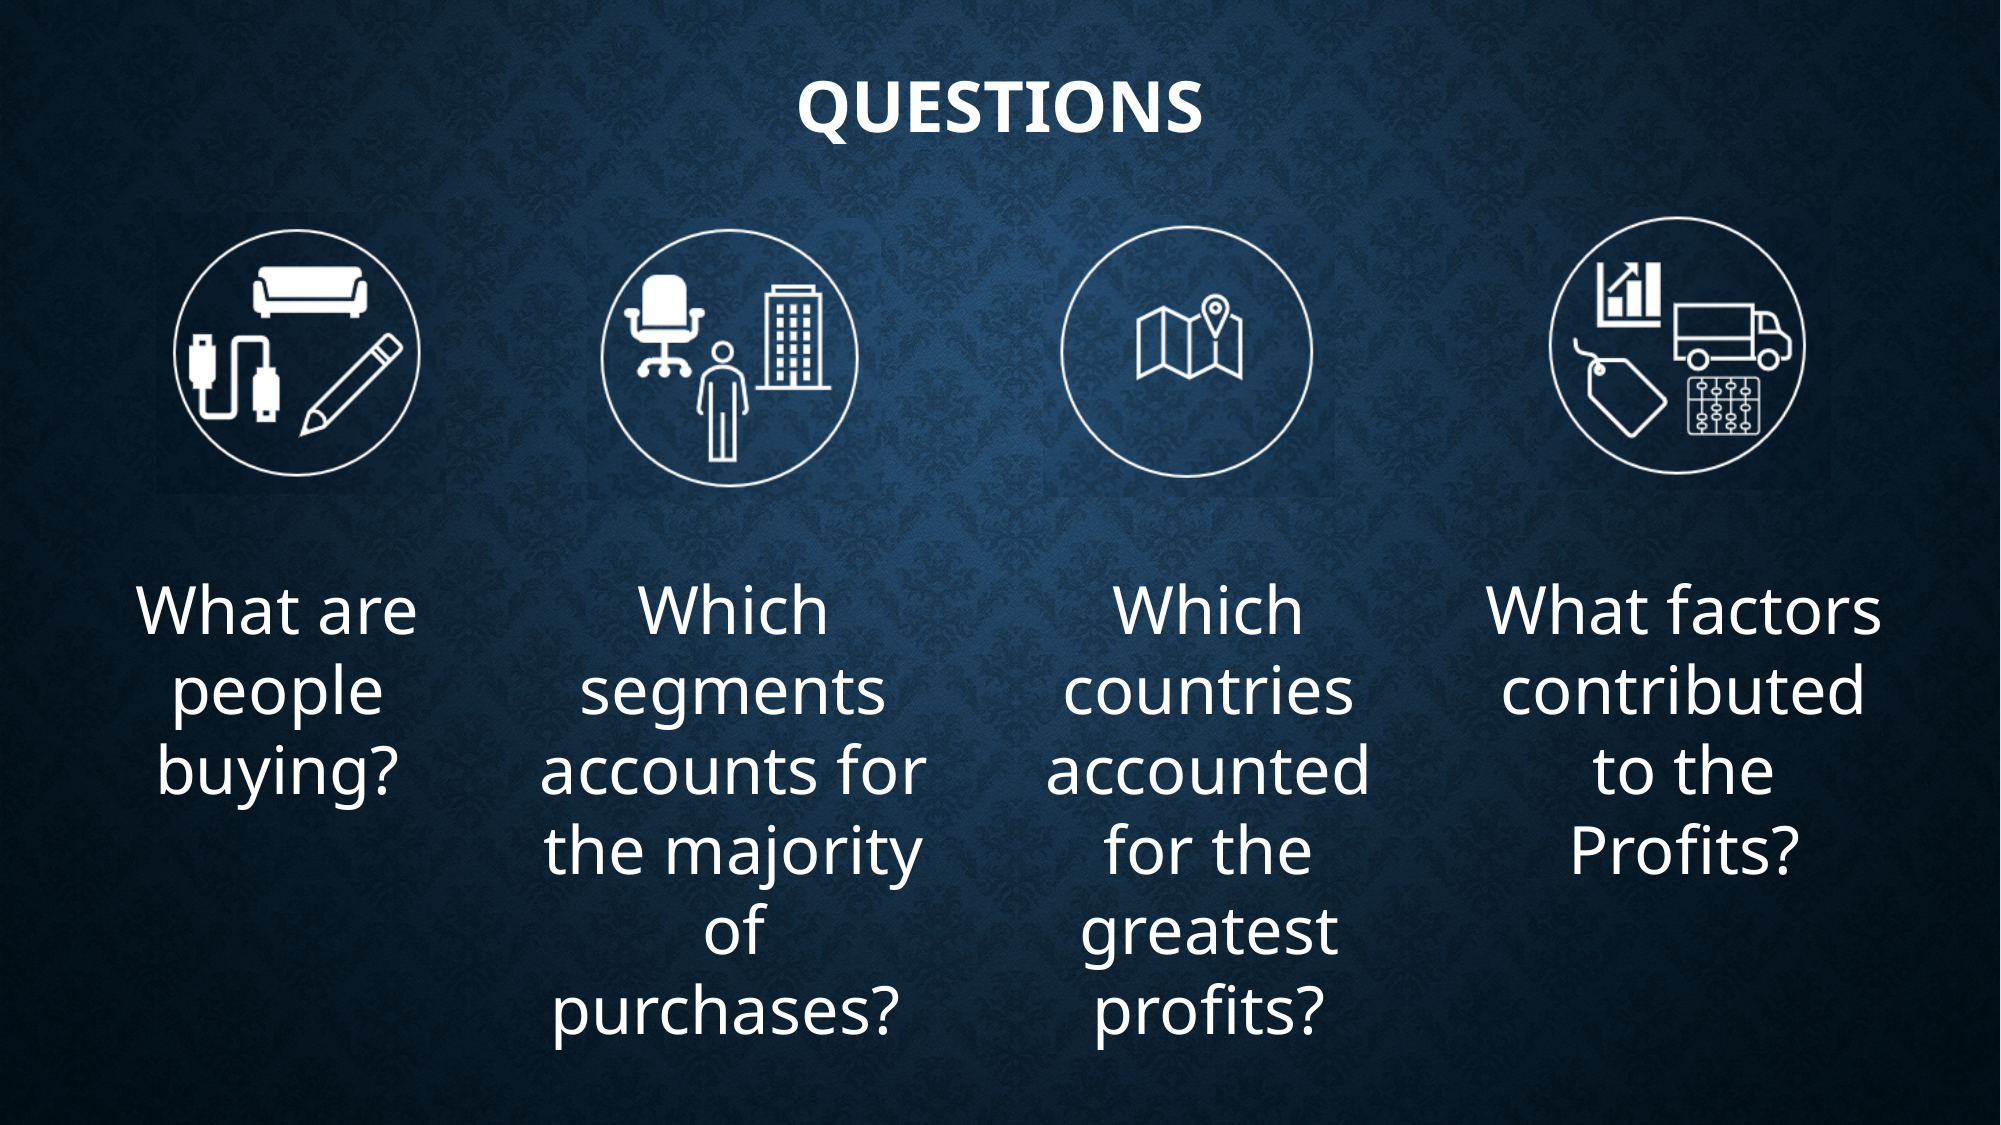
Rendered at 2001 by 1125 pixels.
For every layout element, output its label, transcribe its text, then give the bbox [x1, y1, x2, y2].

text_box Which countries accounted for the greatest profits? [981, 560, 1438, 1056]
picture [1043, 215, 1335, 497]
picture [587, 218, 881, 500]
text_box What are people buying? [49, 560, 506, 816]
picture [1538, 207, 1831, 490]
text_box What factors contributed to the Profits? [1456, 560, 1913, 896]
picture [156, 212, 446, 494]
text_box Which segments accounts for the majority of purchases? [505, 560, 963, 1056]
title Questions [150, 0, 1850, 219]
